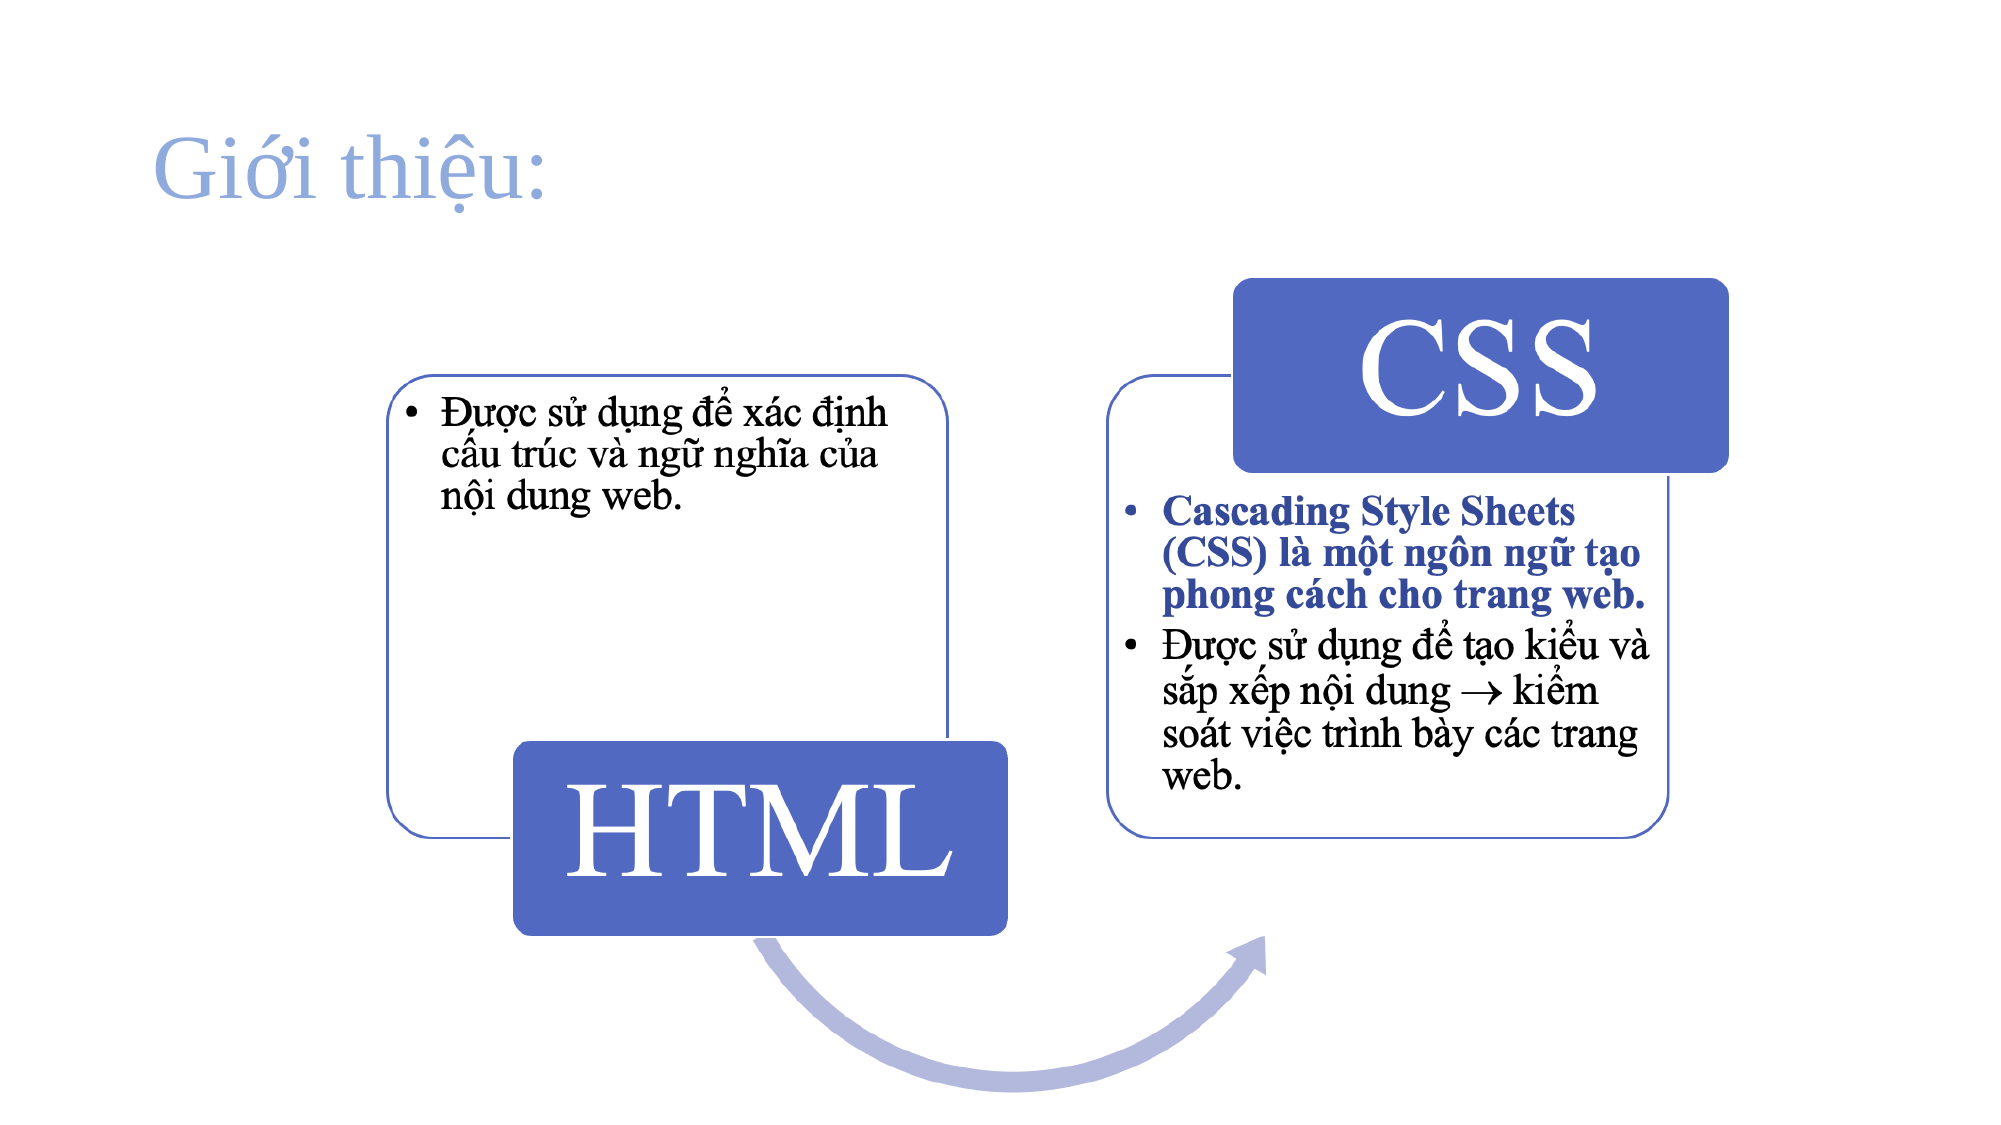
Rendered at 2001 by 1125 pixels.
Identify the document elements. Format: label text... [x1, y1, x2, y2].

title Giới thiệu: [137, 59, 1863, 278]
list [247, 270, 1863, 1099]
